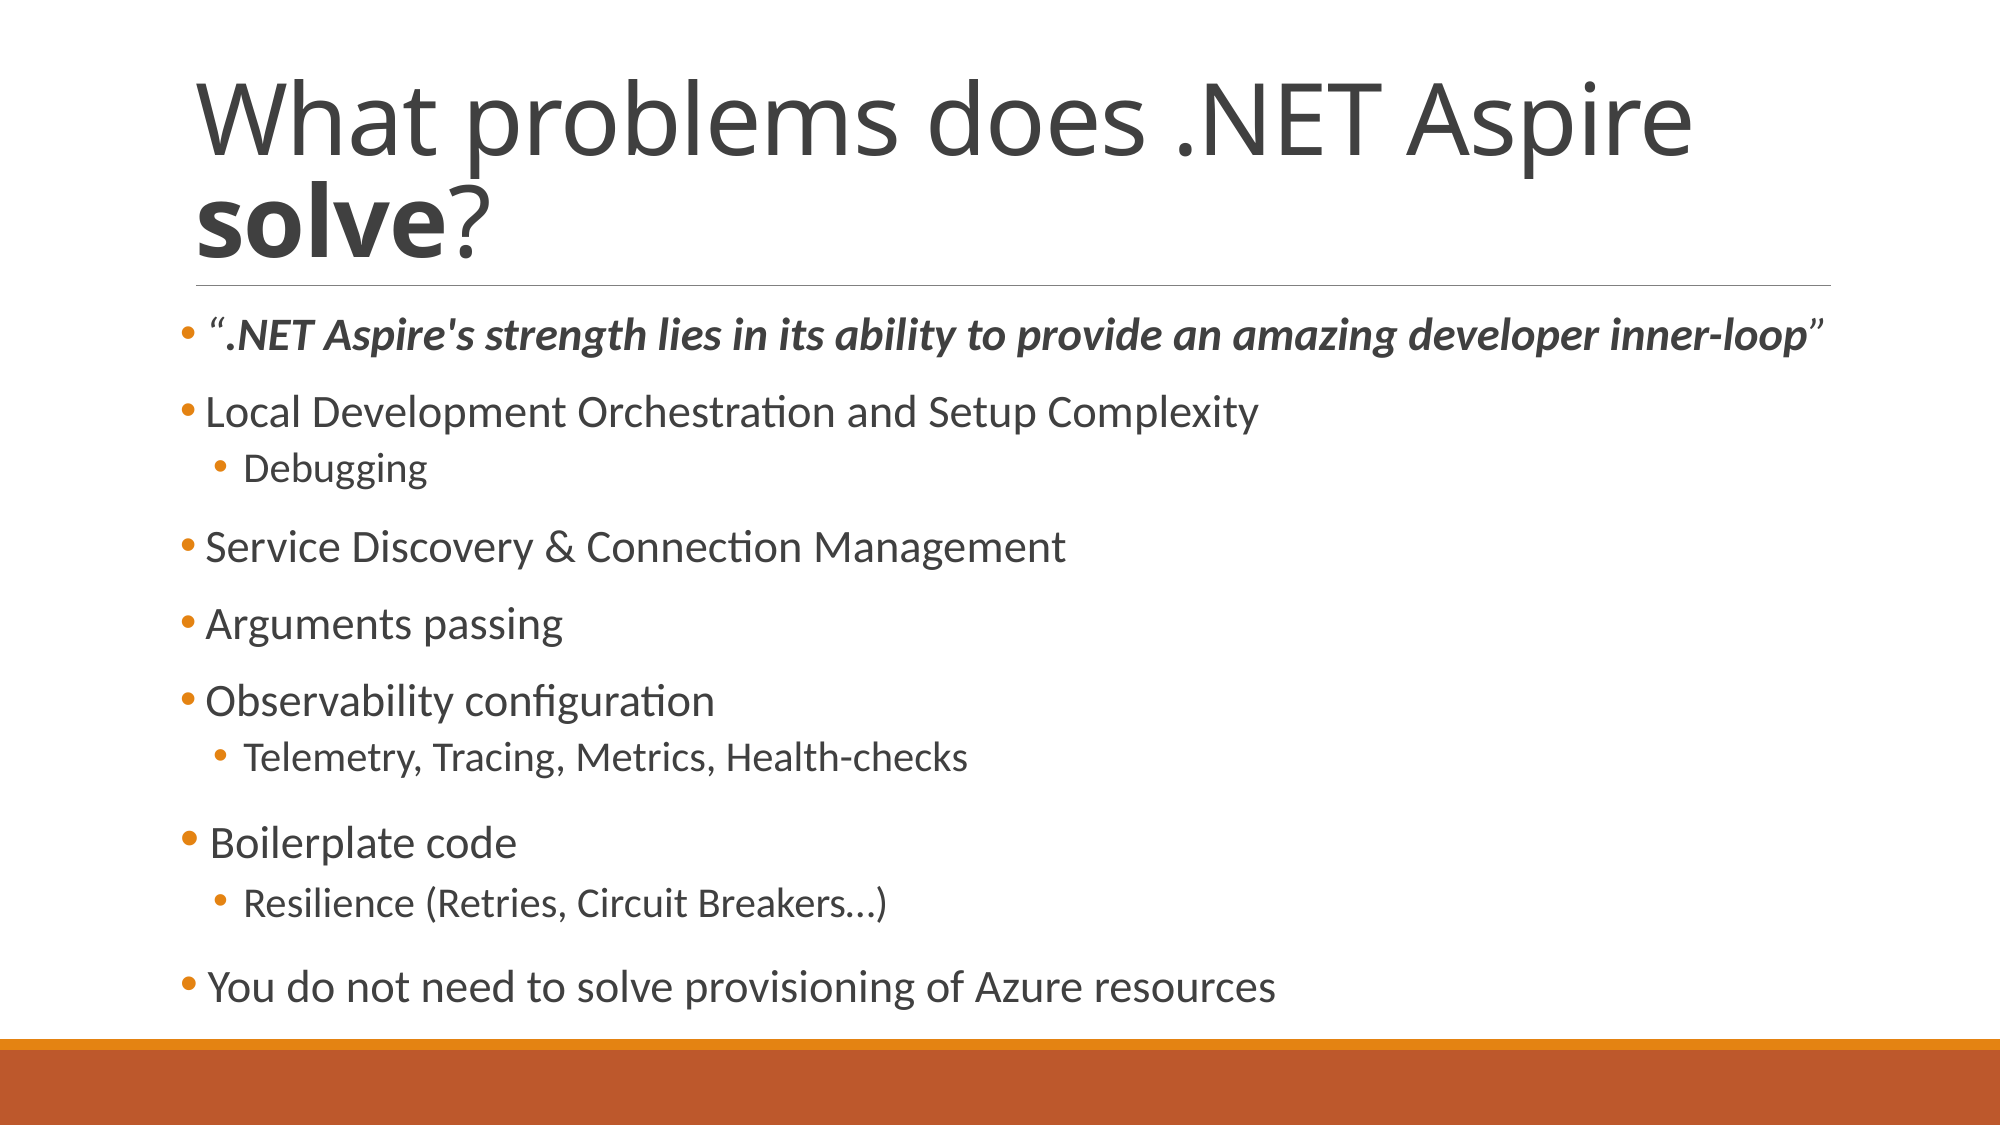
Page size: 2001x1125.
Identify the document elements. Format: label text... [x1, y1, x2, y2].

list “.NET Aspire's strength lies in its ability to provide an amazing developer inner-loop” Local Development Orchestration and Setup Complexity Debugging Service Discovery & Connection Management Arguments passing Observability configuration Telemetry, Tracing, Metrics, Health-checks Boilerplate code Resilience (Retries, Circuit Breakers…) You do not need to solve provisioning of Azure resources [180, 302, 1977, 1025]
title What problems does .NET Aspire solve? [180, 47, 1830, 285]
